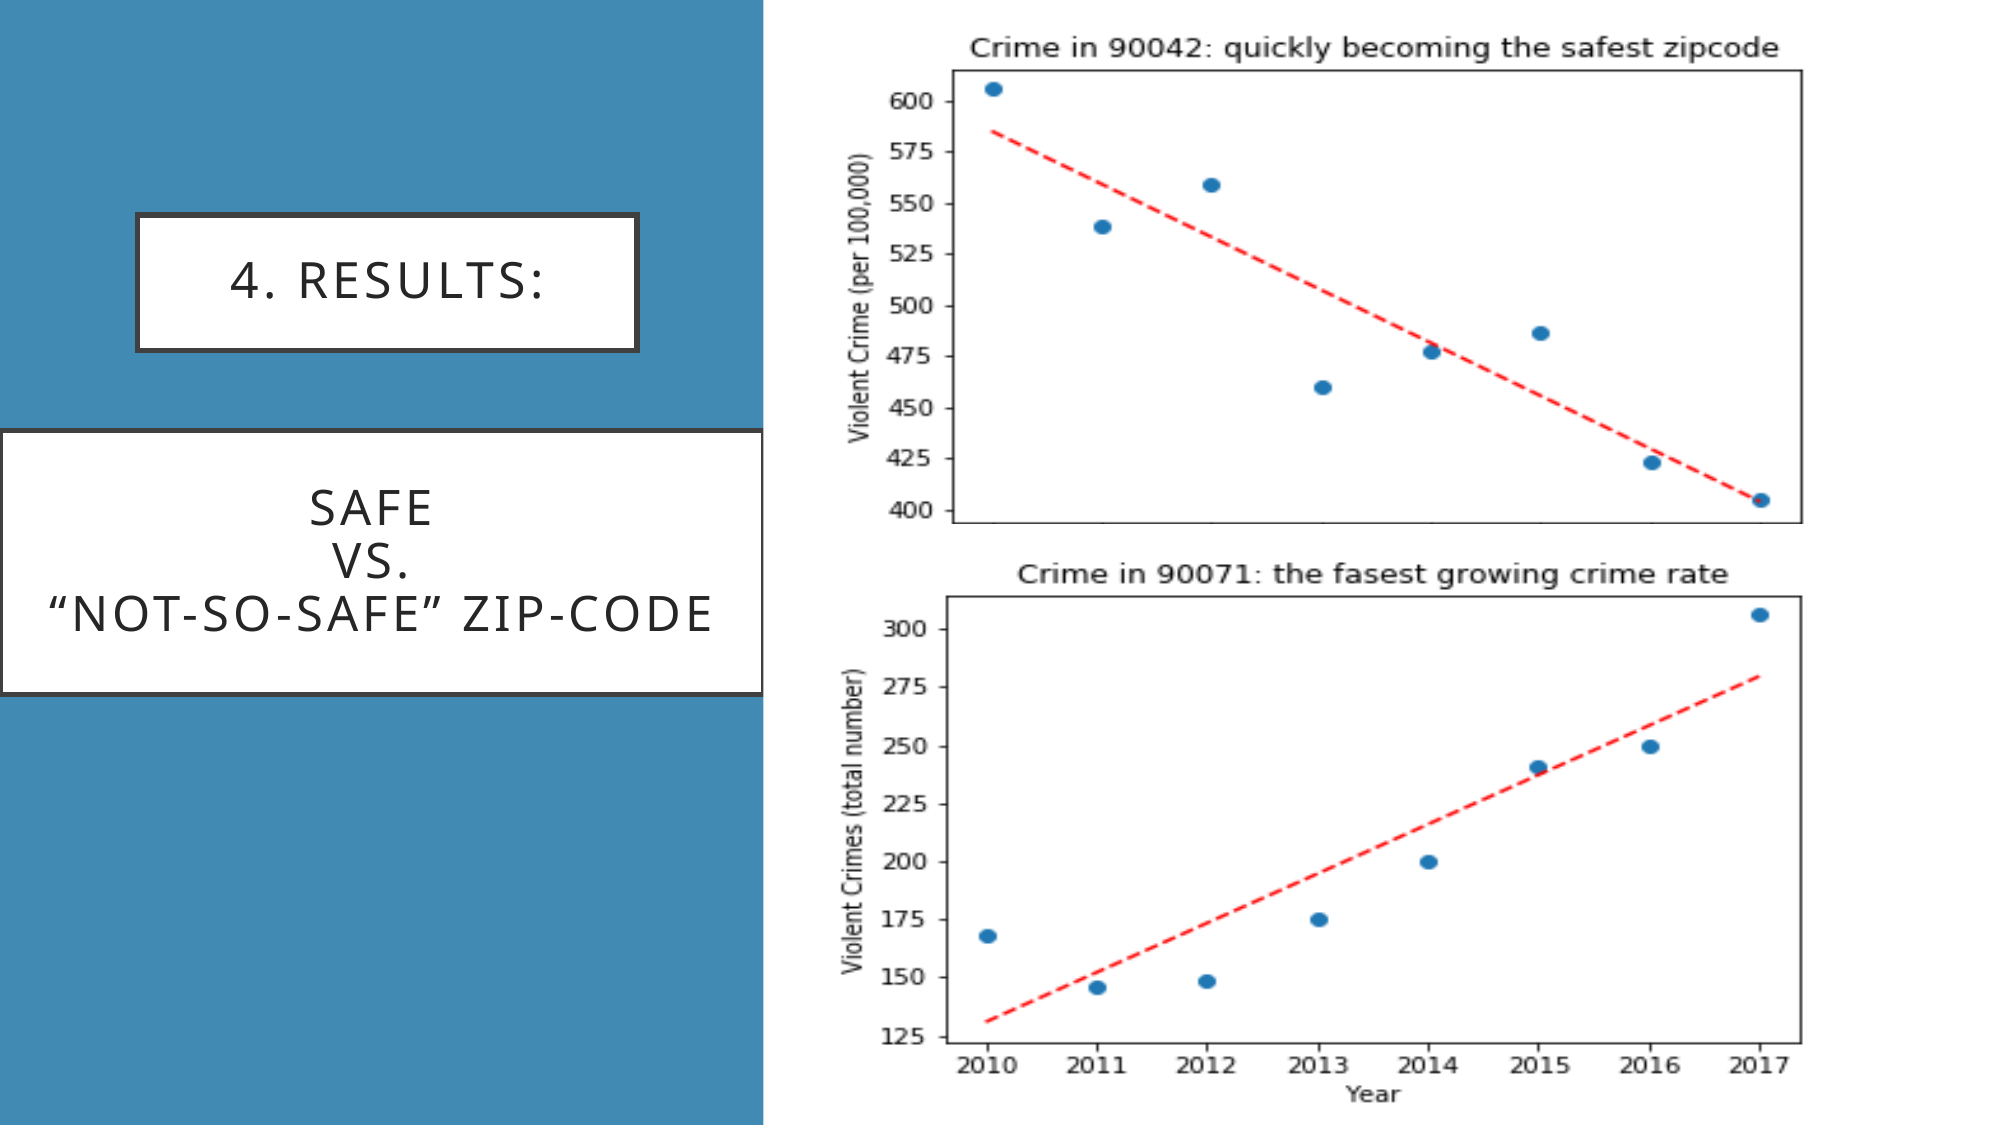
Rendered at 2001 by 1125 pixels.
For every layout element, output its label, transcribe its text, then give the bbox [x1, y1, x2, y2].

text_box 4. Results: [137, 215, 637, 351]
text_box [762, 0, 2000, 1125]
picture [809, 524, 1910, 1117]
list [816, 0, 1910, 524]
title Safe Vs. “not-so-safe” zip-code [0, 428, 762, 697]
